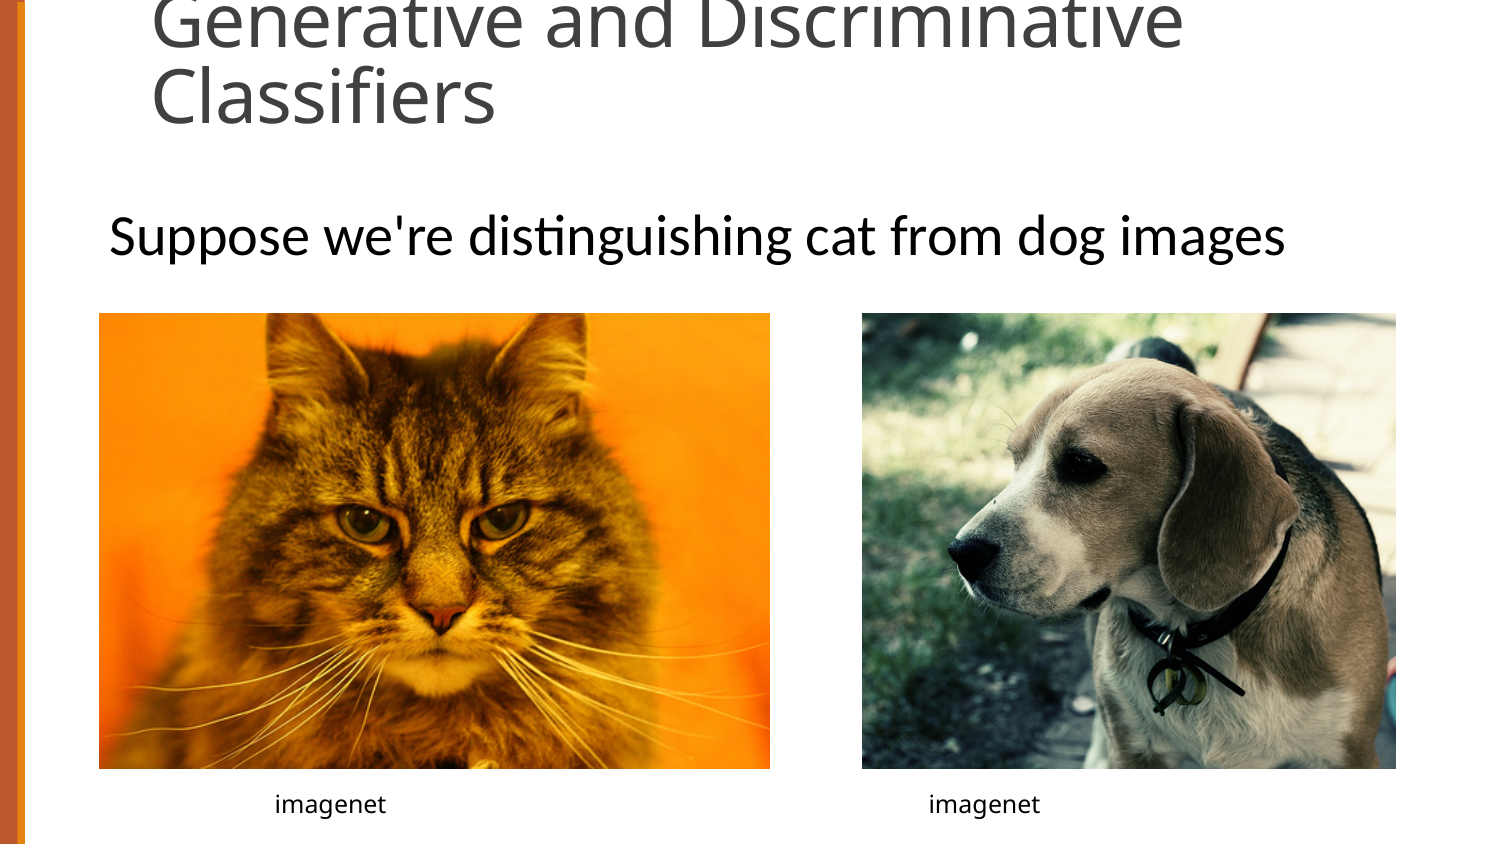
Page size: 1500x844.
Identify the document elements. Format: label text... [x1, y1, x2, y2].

text_box Suppose we're distinguishing cat from dog images [94, 189, 1302, 275]
text_box imagenet [913, 781, 1056, 827]
picture [861, 312, 1397, 769]
title Generative and Discriminative Classifiers [135, 35, 1373, 147]
text_box imagenet [259, 781, 402, 827]
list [99, 312, 770, 769]
